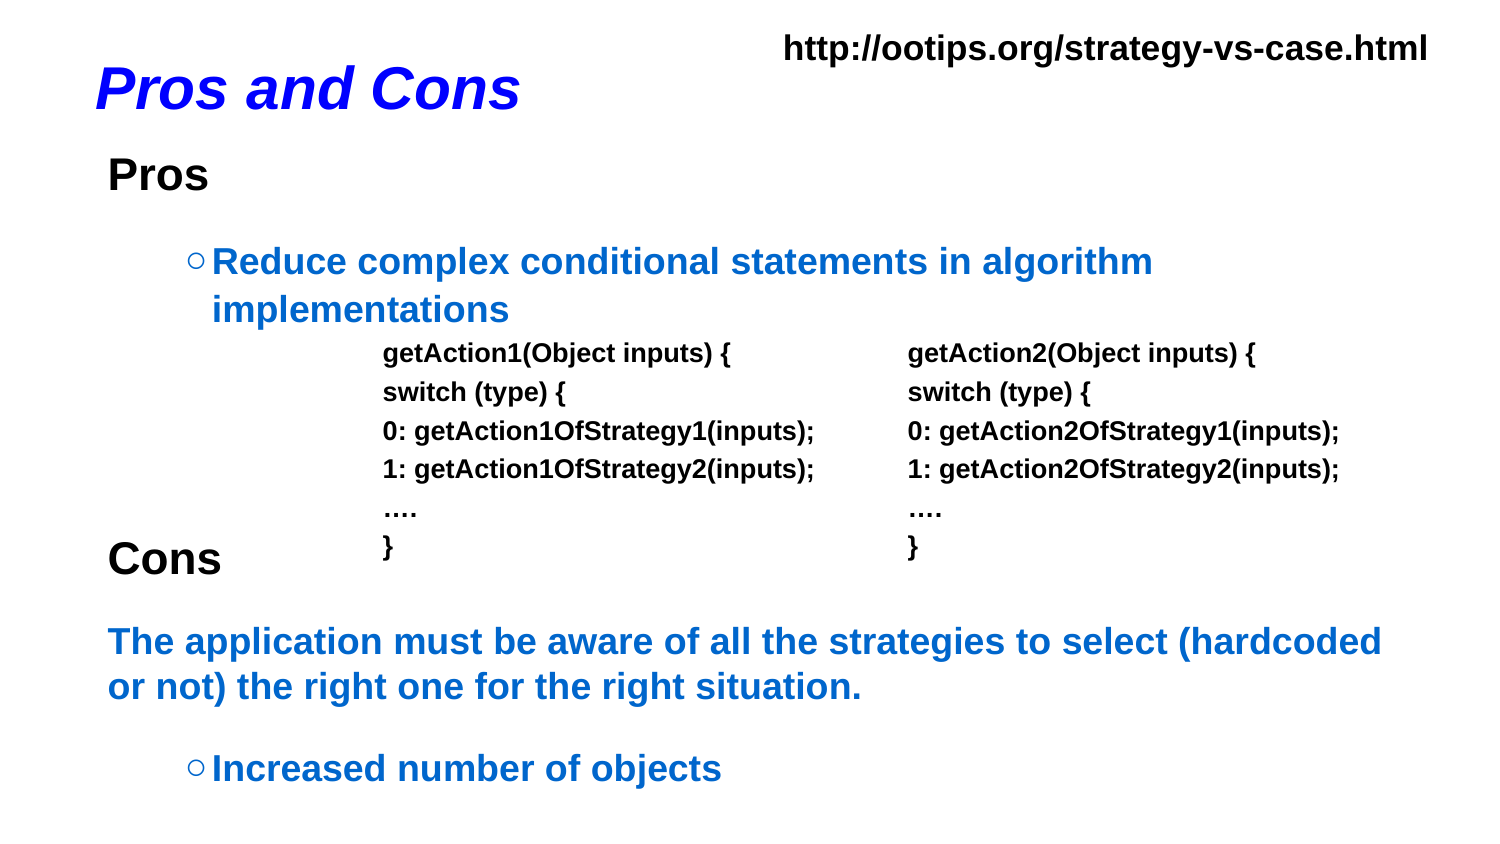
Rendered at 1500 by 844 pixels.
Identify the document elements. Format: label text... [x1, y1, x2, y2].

text_box getAction2(Object inputs) { switch (type) { 0: getAction2OfStrategy1(inputs); 1: getAction2OfStrategy2(inputs); …. } [947, 324, 1472, 492]
text_box getAction1(Object inputs) { switch (type) { 0: getAction1OfStrategy1(inputs); 1: getAction1OfStrategy2(inputs); …. } [377, 324, 947, 492]
text_box http://ootips.org/strategy-vs-case.html [777, 11, 1439, 56]
list Pros Reduce complex conditional statements in algorithm implementations Cons The application must be aware of all the strategies to select (hardcoded or not) the right one for the right situation. Increased number of objects [102, 139, 1397, 728]
title Pros and Cons [90, 39, 1422, 177]
